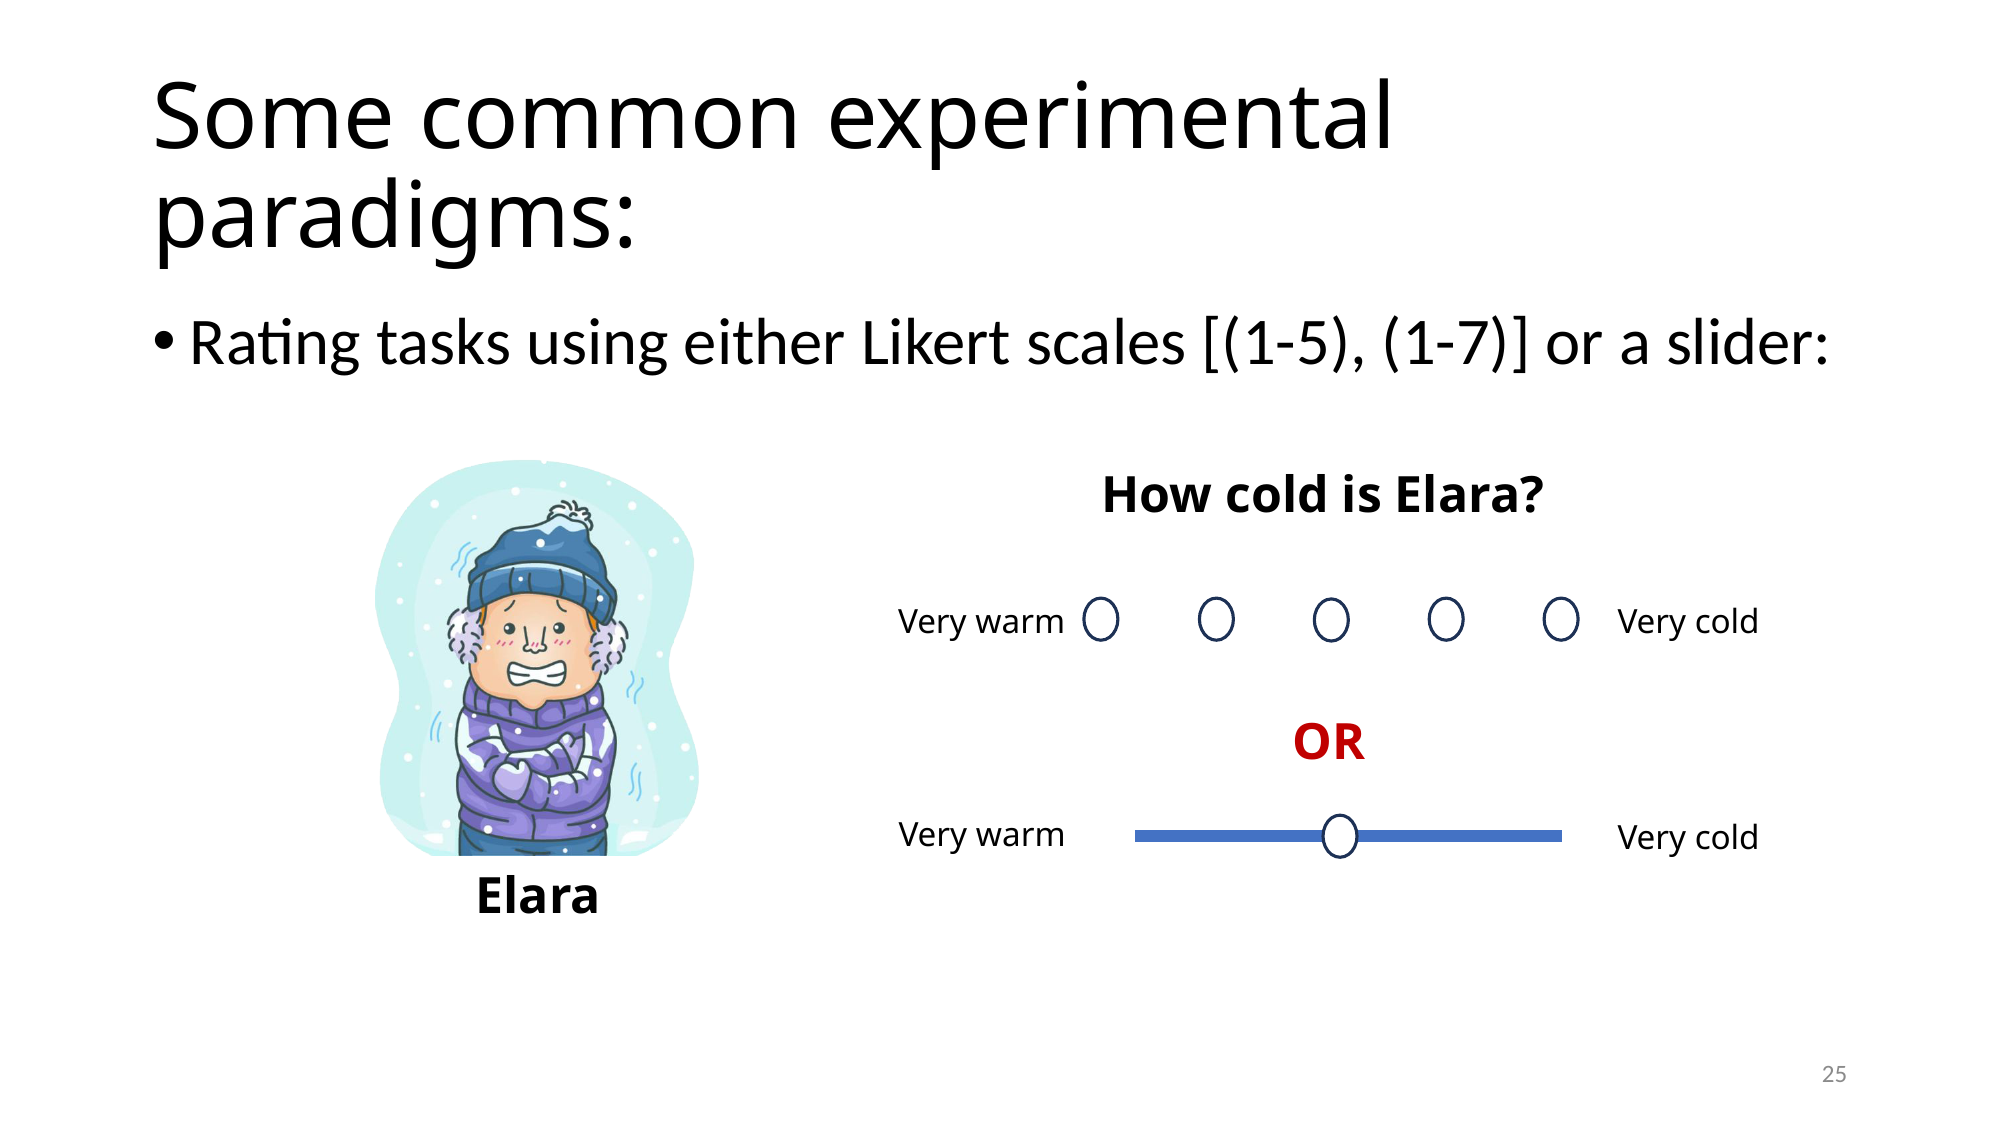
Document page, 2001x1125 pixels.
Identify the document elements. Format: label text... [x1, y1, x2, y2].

text_box Very warm [879, 592, 1084, 648]
text_box [1543, 597, 1580, 642]
text_box Very warm [880, 805, 1085, 860]
text_box Very cold [1600, 808, 1778, 864]
text_box [1313, 597, 1350, 643]
text_box Very cold [1600, 592, 1778, 648]
text_box OR [1004, 701, 1654, 777]
text_box [1084, 597, 1119, 642]
slide_number 25 [1412, 1042, 1863, 1103]
list Rating tasks using either Likert scales [(1-5), (1-7)] or a slider: [137, 299, 1887, 1014]
picture [356, 456, 721, 856]
title Some common experimental paradigms: [137, 59, 1863, 278]
text_box Elara [214, 855, 864, 931]
text_box [1321, 814, 1359, 836]
text_box [1322, 837, 1358, 859]
text_box How cold is Elara? [998, 455, 1648, 530]
text_box [1198, 597, 1235, 642]
text_box [1428, 597, 1465, 642]
